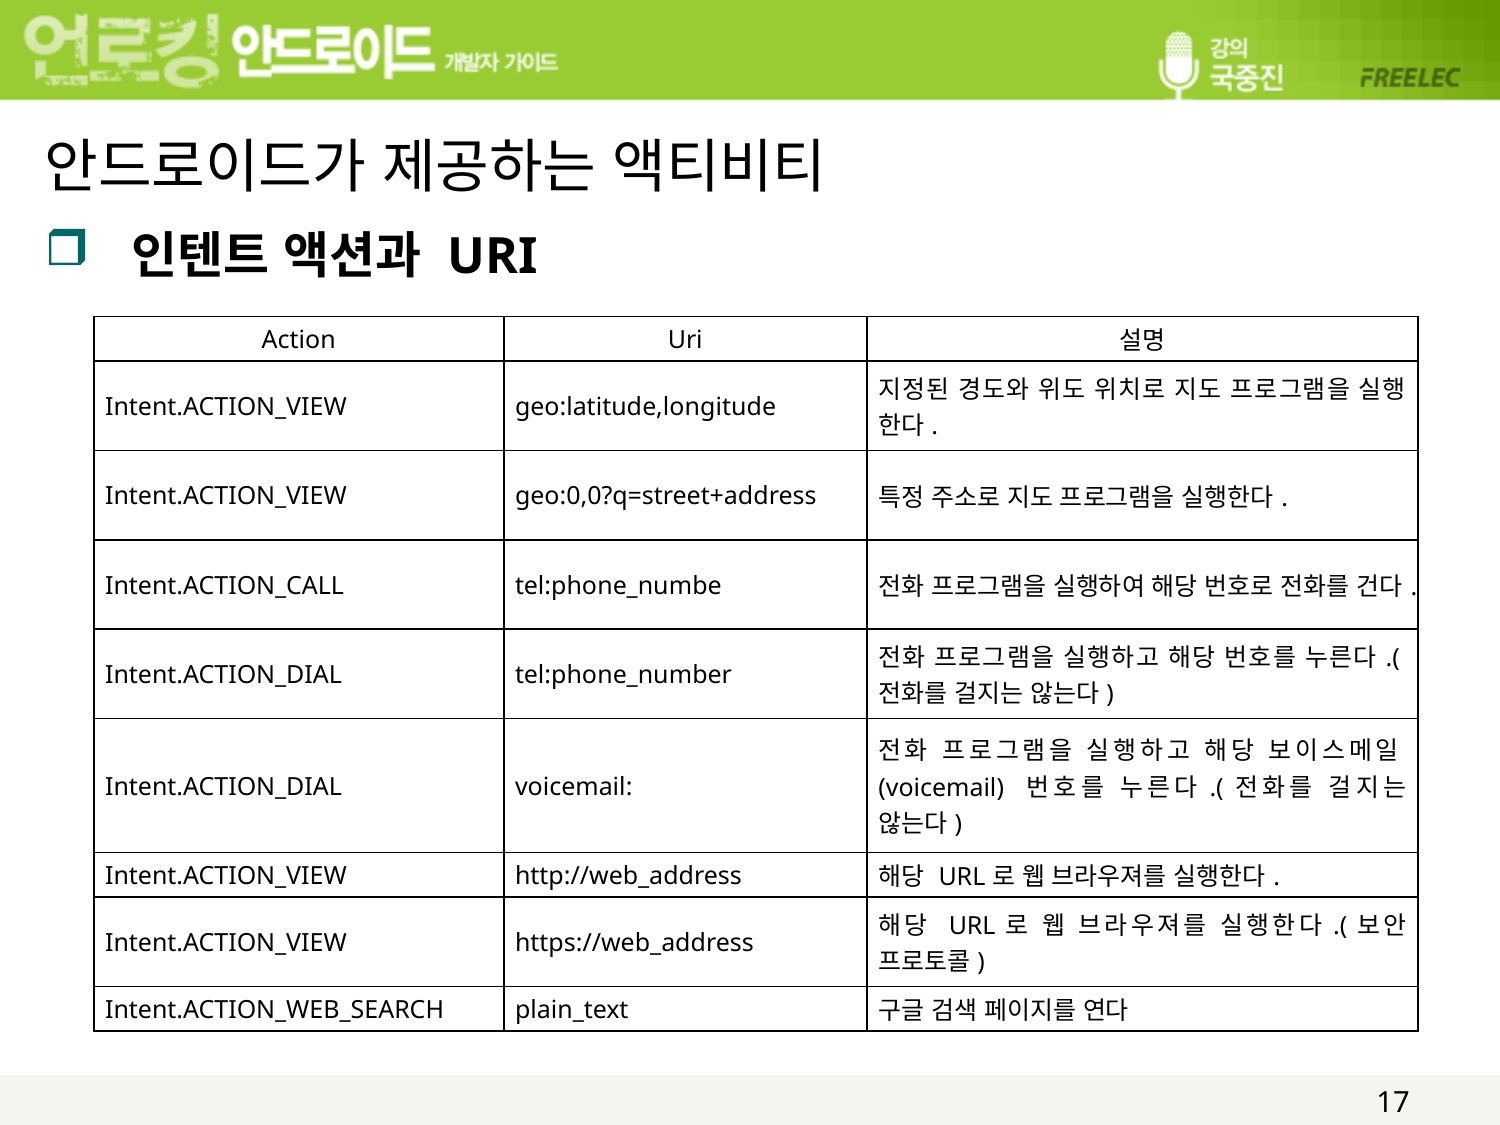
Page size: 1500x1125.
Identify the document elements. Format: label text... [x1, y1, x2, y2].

table_cell plain_text [505, 987, 866, 1030]
table_cell 해당 URL로 웹 브라우져를 실행한다. [868, 853, 1417, 896]
table_cell voicemail: [505, 719, 866, 852]
picture [0, 0, 1500, 1074]
table_cell 구글 검색 페이지를 연다 [868, 987, 1417, 1030]
title 안드로이드가 제공하는 액티비티 [29, 128, 1460, 200]
table_cell Intent.ACTION_VIEW [95, 898, 503, 986]
table_cell 지정된 경도와 위도 위치로 지도 프로그램을 실행 한다. [868, 362, 1417, 450]
table_cell geo:latitude,longitude [505, 362, 866, 450]
table_cell 전화 프로그램을 실행하고 해당 번호를 누른다.(전화를 걸지는 않는다) [868, 630, 1417, 718]
table_cell Intent.ACTION_VIEW [95, 362, 503, 450]
table_header Uri [505, 317, 866, 360]
slide_number 17 [1074, 1075, 1426, 1121]
table_cell Intent.ACTION_VIEW [95, 451, 503, 539]
table_cell Intent.ACTION_VIEW [95, 853, 503, 896]
table_cell https://web_address [505, 898, 866, 986]
table_cell geo:0,0?q=street+address [505, 451, 866, 539]
table_cell Intent.ACTION_CALL [95, 541, 503, 628]
table_cell Intent.ACTION_DIAL [95, 719, 503, 852]
table_cell 전화 프로그램을 실행하고 해당 보이스메일(voicemail) 번호를 누른다.(전화를 걸지는 않는다) [868, 719, 1417, 852]
list 인텐트 액션과 URI [29, 215, 1448, 1067]
table_cell http://web_address [505, 853, 866, 896]
table_cell Intent.ACTION_DIAL [95, 630, 503, 718]
table_header 설명 [868, 317, 1417, 360]
table_header Action [95, 317, 503, 360]
table_cell 특정 주소로 지도 프로그램을 실행한다. [868, 451, 1417, 539]
table_cell Intent.ACTION_WEB_SEARCH [95, 987, 503, 1030]
table_cell 전화 프로그램을 실행하여 해당 번호로 전화를 건다. [868, 541, 1417, 628]
table_cell tel:phone_numbe [505, 541, 866, 628]
table_cell 해당 URL로 웹 브라우져를 실행한다.(보안 프로토콜) [868, 898, 1417, 986]
table_cell tel:phone_number [505, 630, 866, 718]
